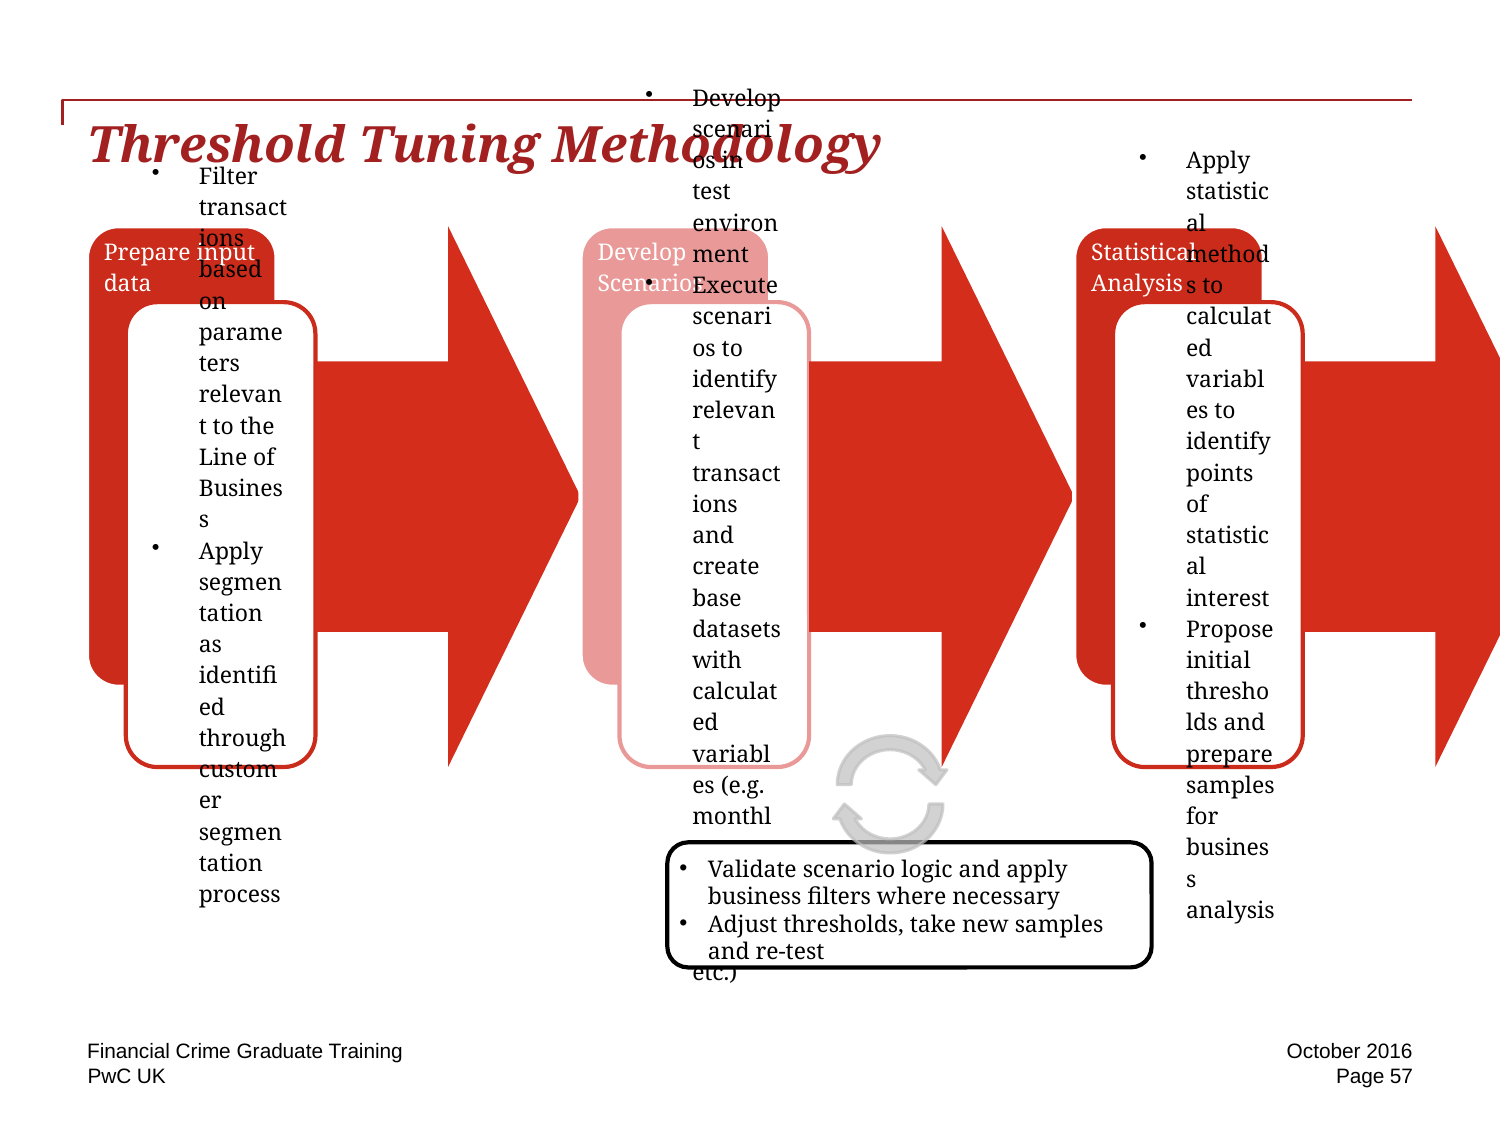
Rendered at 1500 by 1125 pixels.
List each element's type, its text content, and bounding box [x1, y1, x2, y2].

text_box [833, 803, 943, 853]
title Threshold Tuning Methodology [87, 112, 1413, 225]
text_box [924, 775, 944, 785]
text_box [86, 225, 1413, 768]
text_box [837, 775, 853, 785]
slide_number Page 57 [1162, 1063, 1413, 1088]
footer Financial Crime Graduate Training [86, 1037, 950, 1063]
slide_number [1162, 1037, 1413, 1063]
text_box Validate scenario logic and apply business filters where necessary Adjust thresholds, take new samples and re-test [665, 840, 1154, 970]
